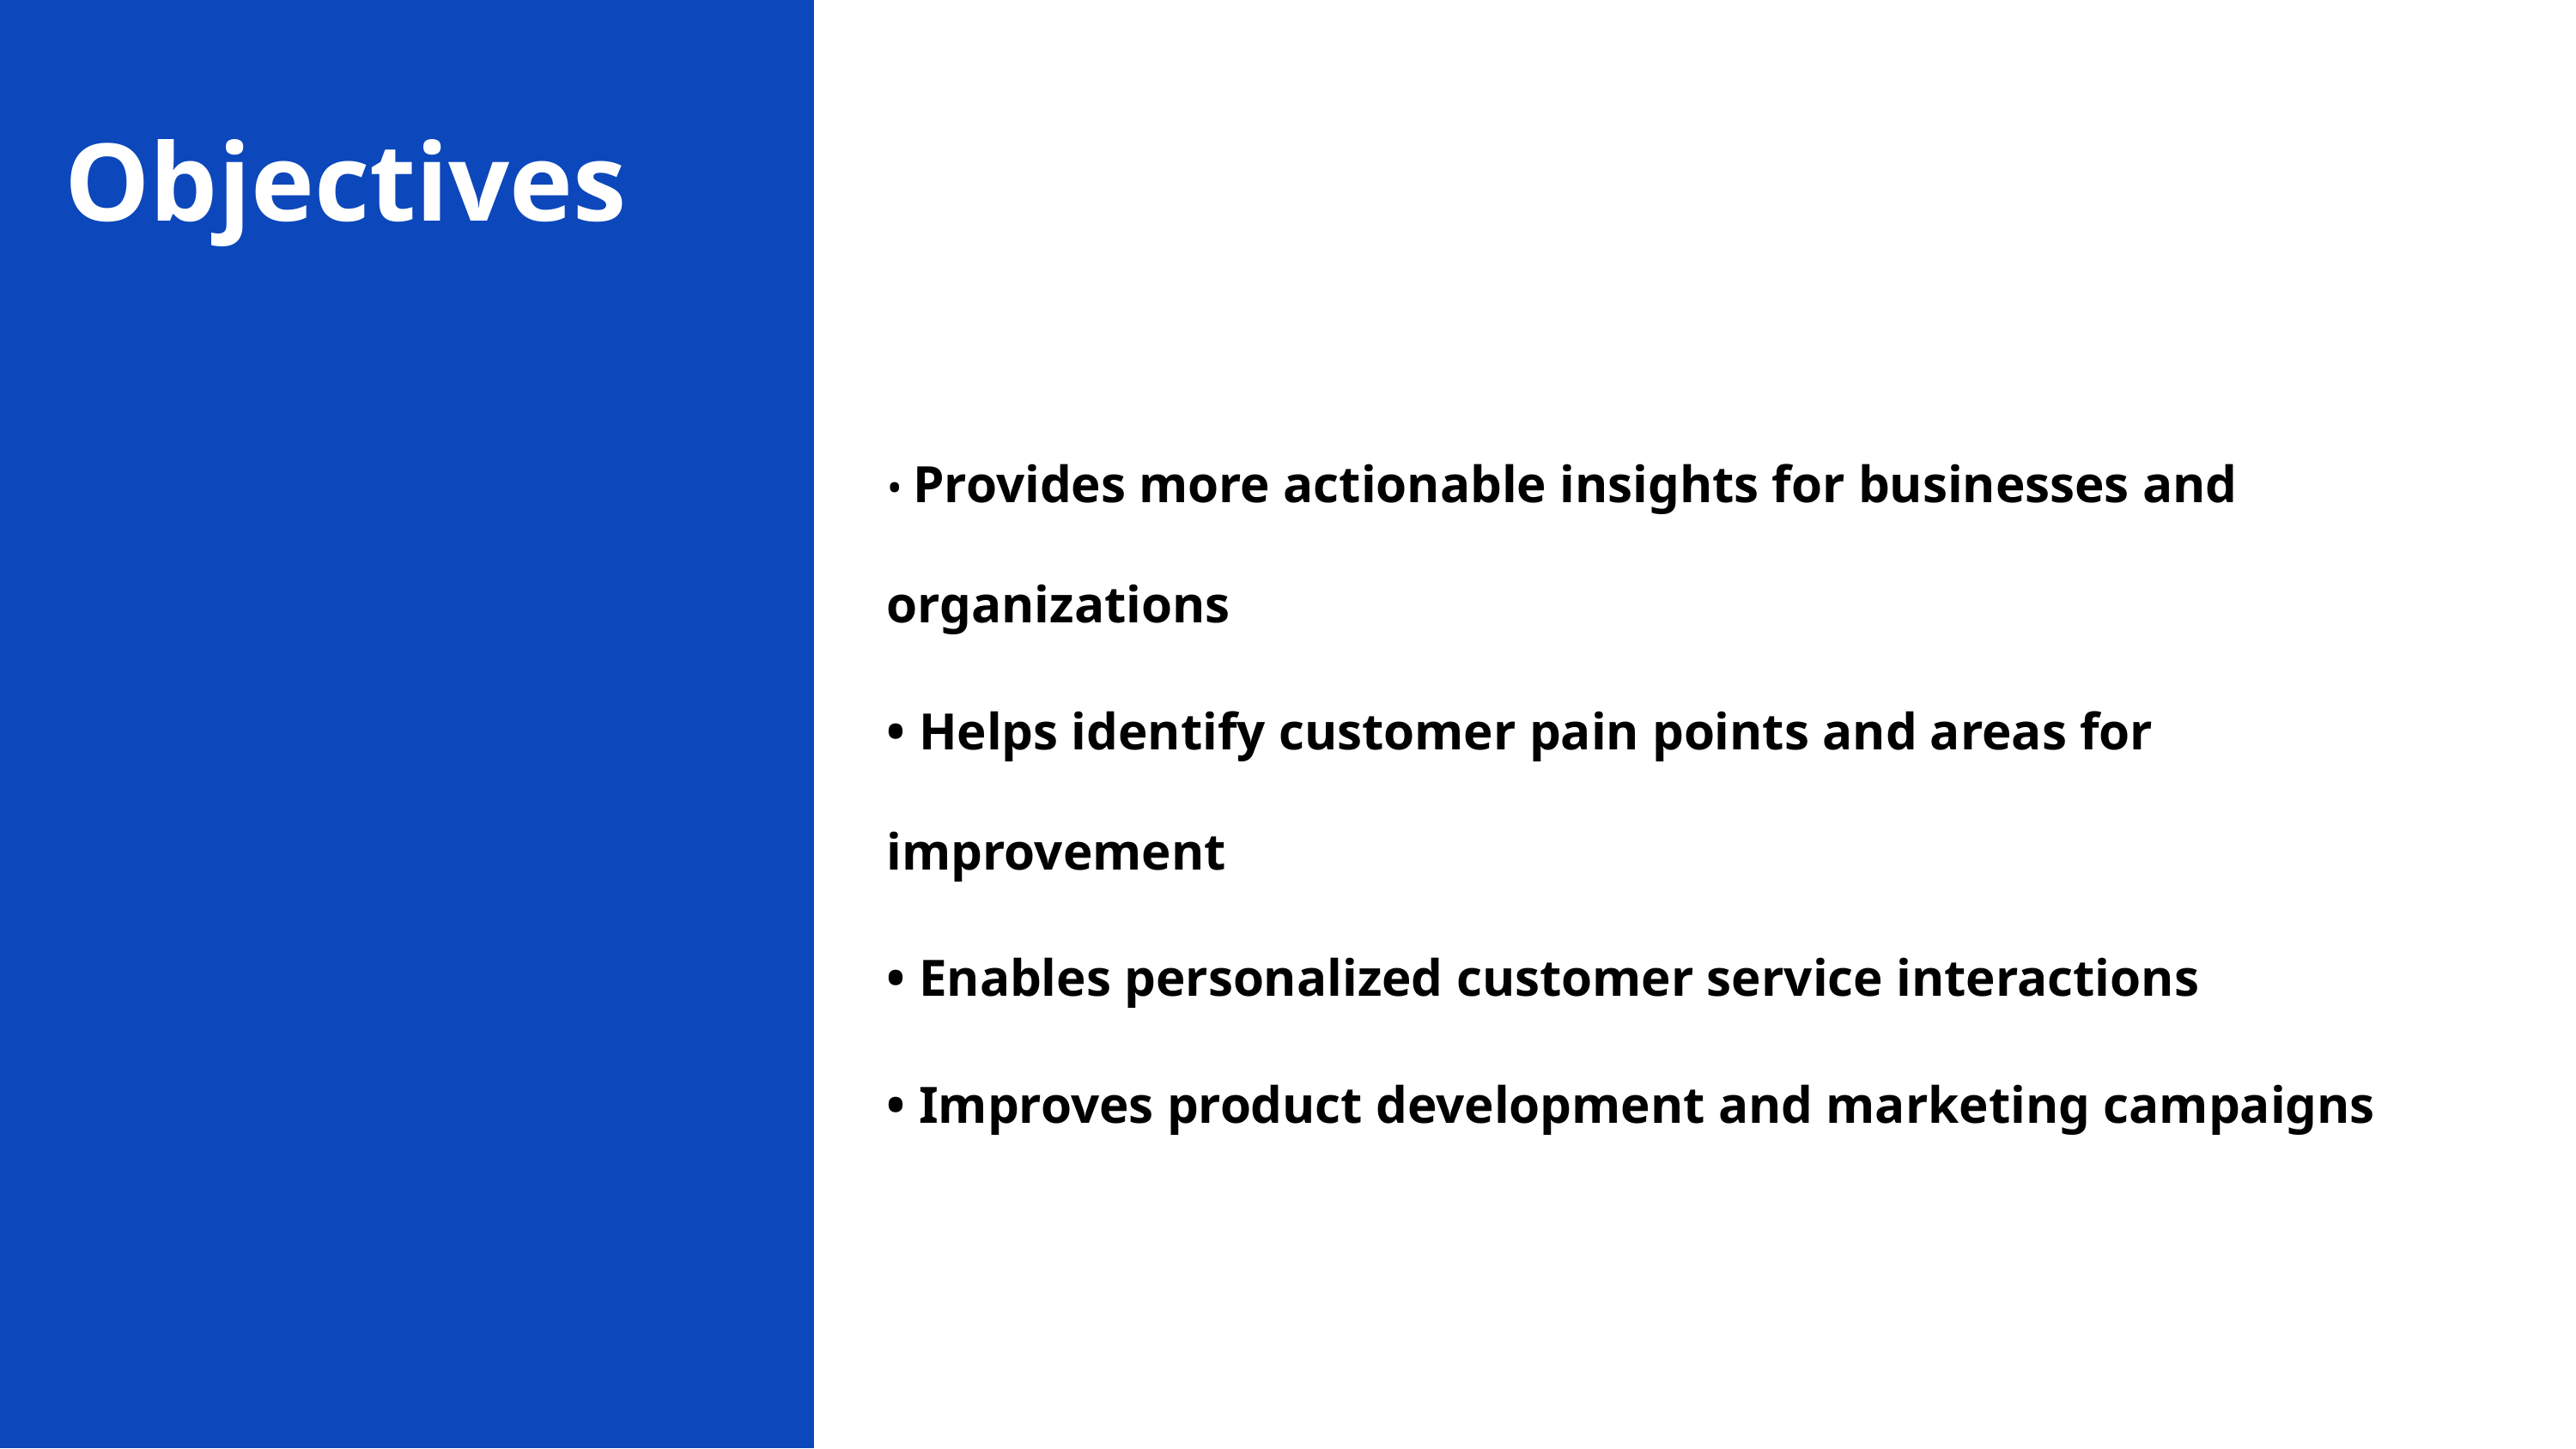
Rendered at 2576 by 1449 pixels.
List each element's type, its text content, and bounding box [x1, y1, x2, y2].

title Objectives [52, 100, 759, 294]
list • Provides more actionable insights for businesses and organizations • Helps identify customer pain points and areas for improvement • Enables personalized customer service interactions • Improves product development and marketing campaigns [862, 386, 2422, 1319]
